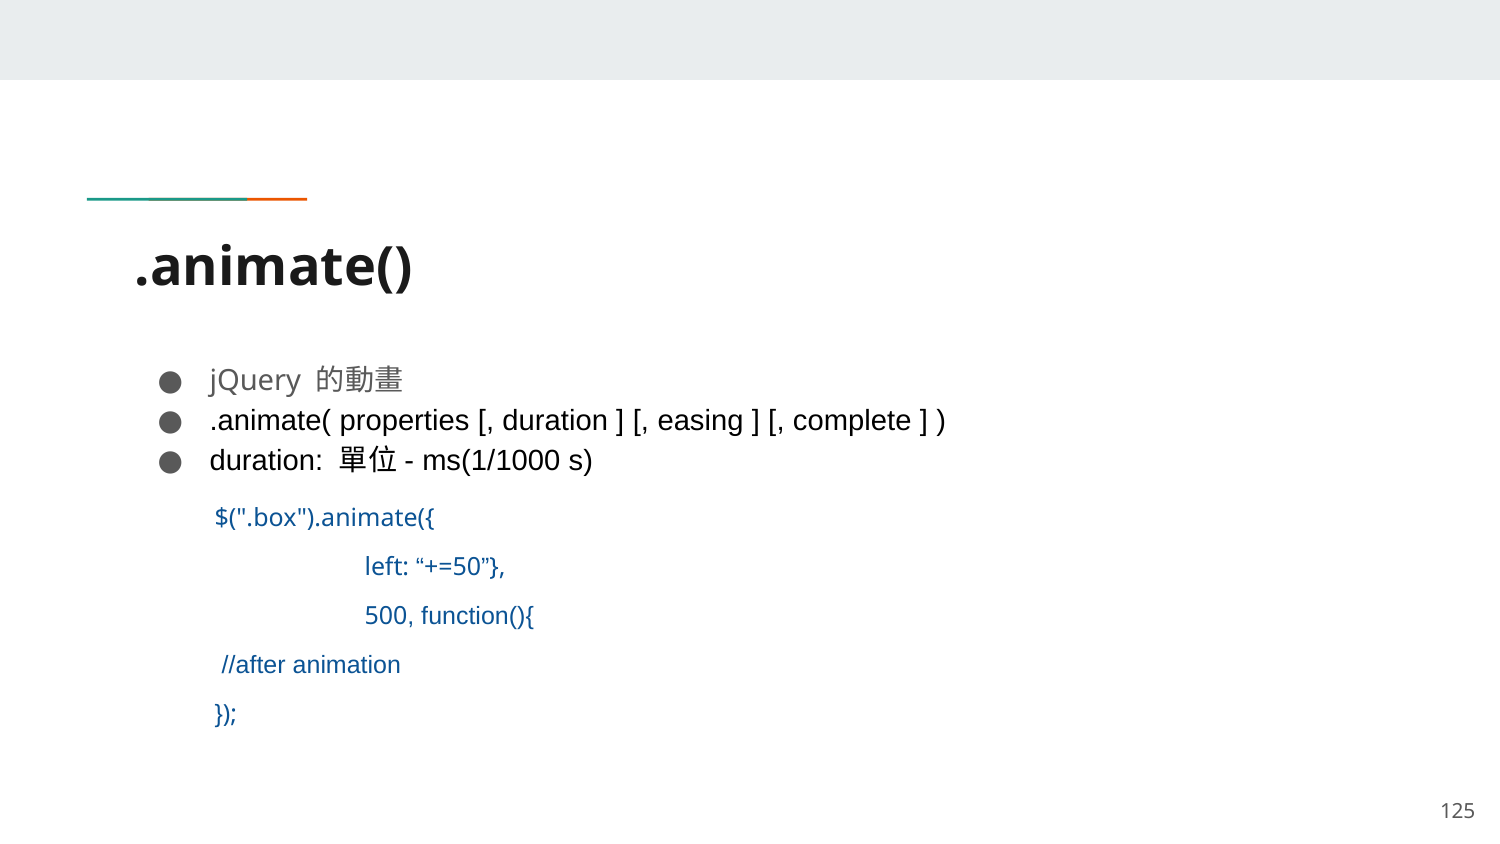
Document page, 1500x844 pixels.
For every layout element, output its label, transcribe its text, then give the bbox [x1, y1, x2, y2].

list jQuery 的動畫 .animate( properties [, duration ] [, easing ] [, complete ] ) duration: 單位- ms(1/1000 s) [119, 341, 1381, 712]
text_box $(".box").animate({ left: “+=50”}, 500, function(){ //after animation }); [199, 481, 1098, 756]
slide_number ‹#› [1400, 779, 1491, 844]
title .animate() [119, 216, 1381, 305]
